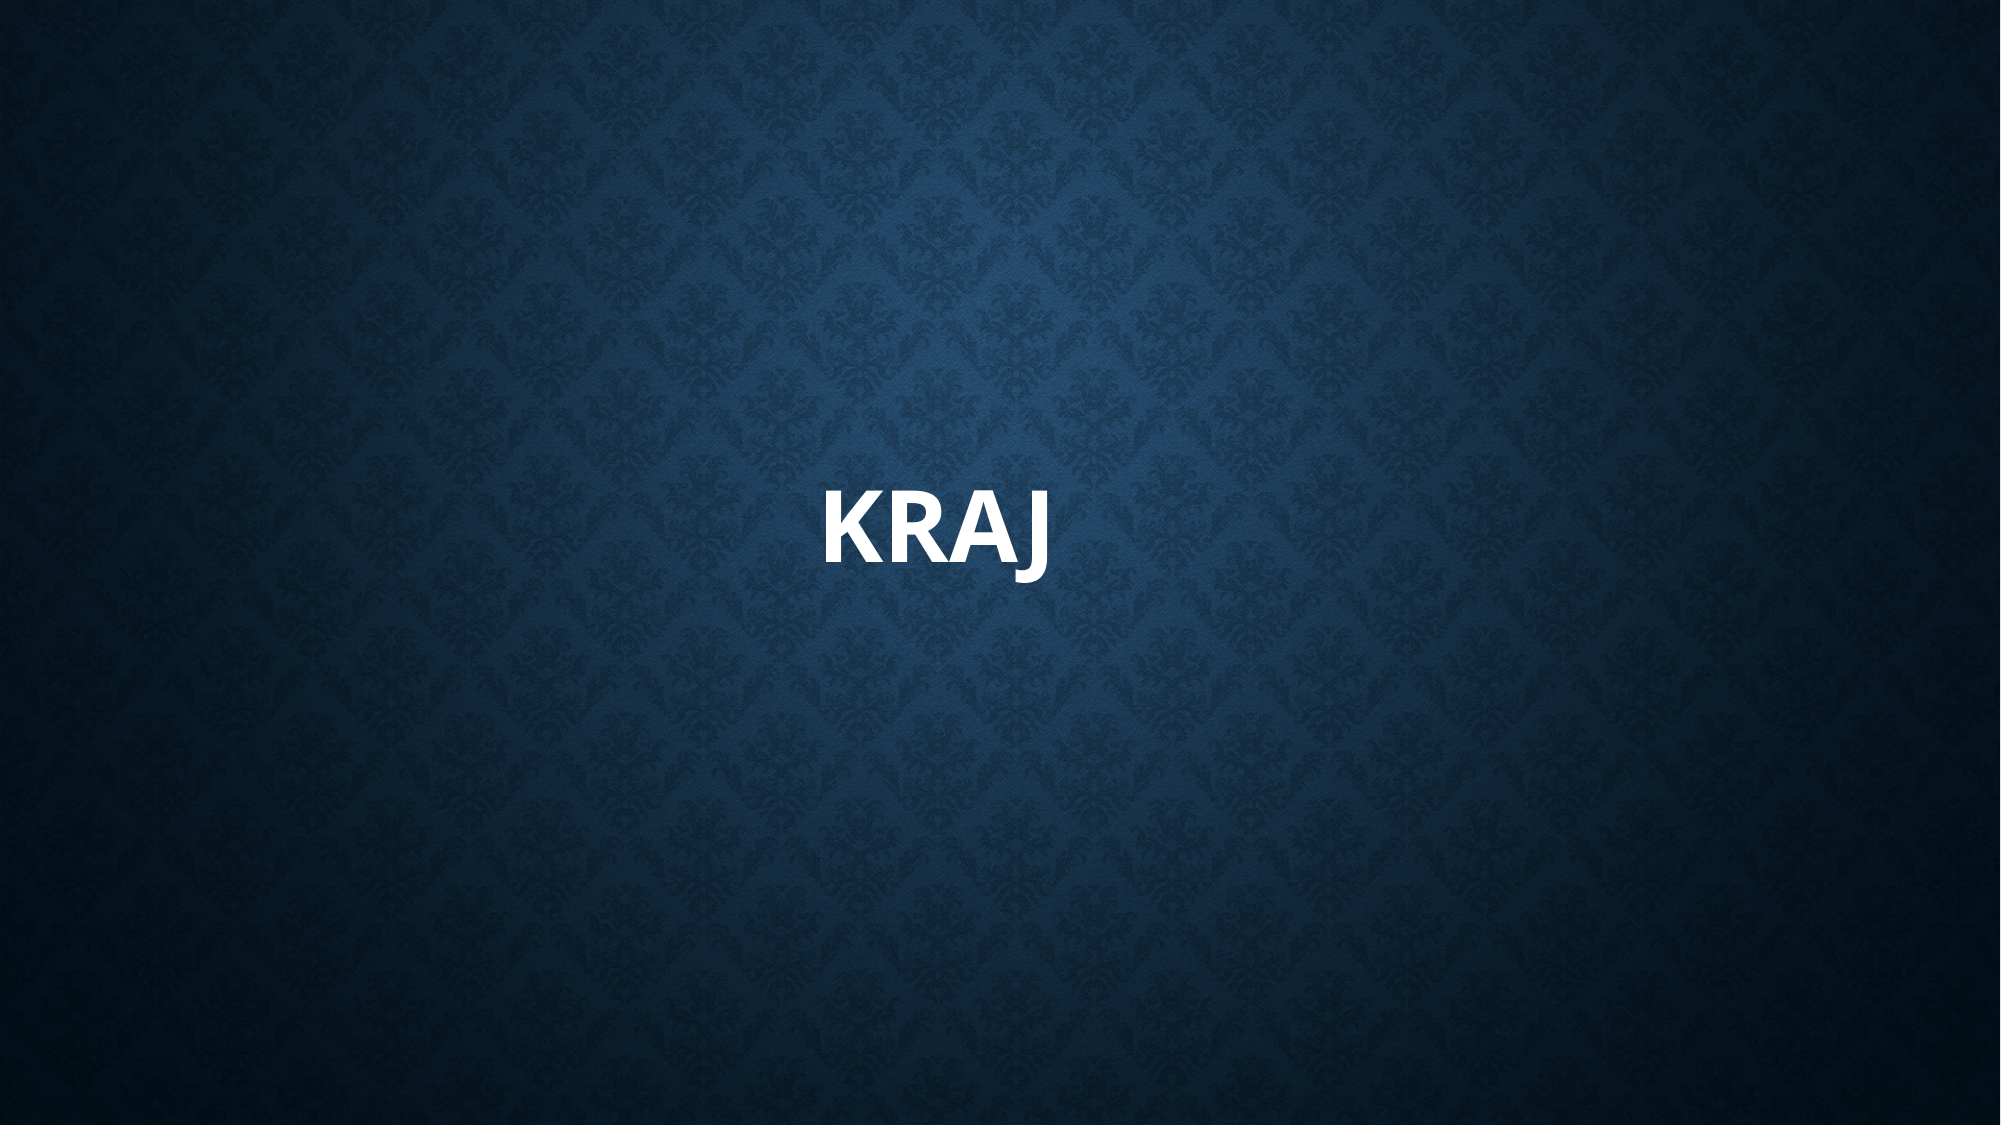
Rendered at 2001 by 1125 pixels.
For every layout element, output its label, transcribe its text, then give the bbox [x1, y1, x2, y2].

title KRAJ [87, 421, 1787, 640]
picture [0, 0, 2001, 1125]
